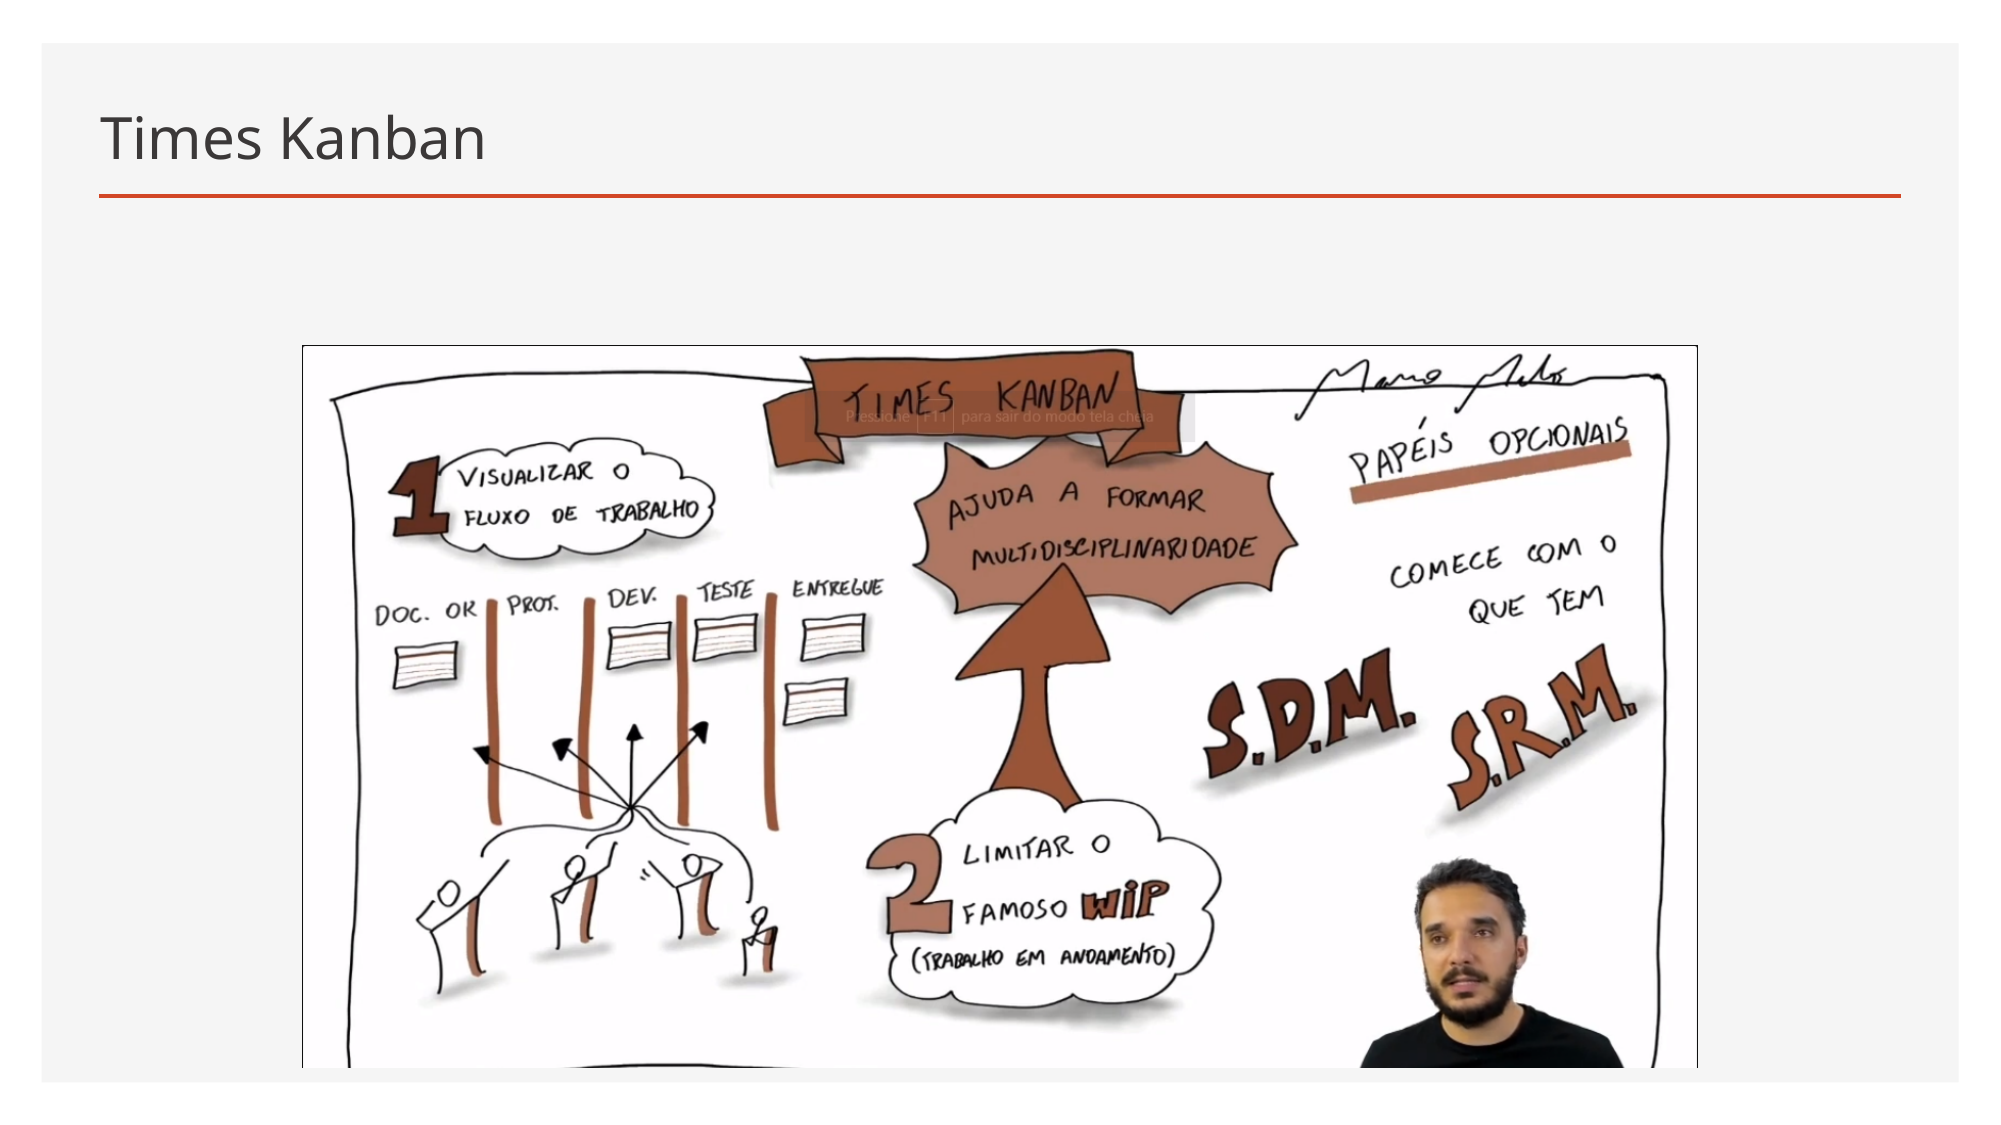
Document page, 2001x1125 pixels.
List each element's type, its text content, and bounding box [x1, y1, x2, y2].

picture [302, 345, 1698, 1068]
title Times Kanban [85, 73, 1214, 179]
